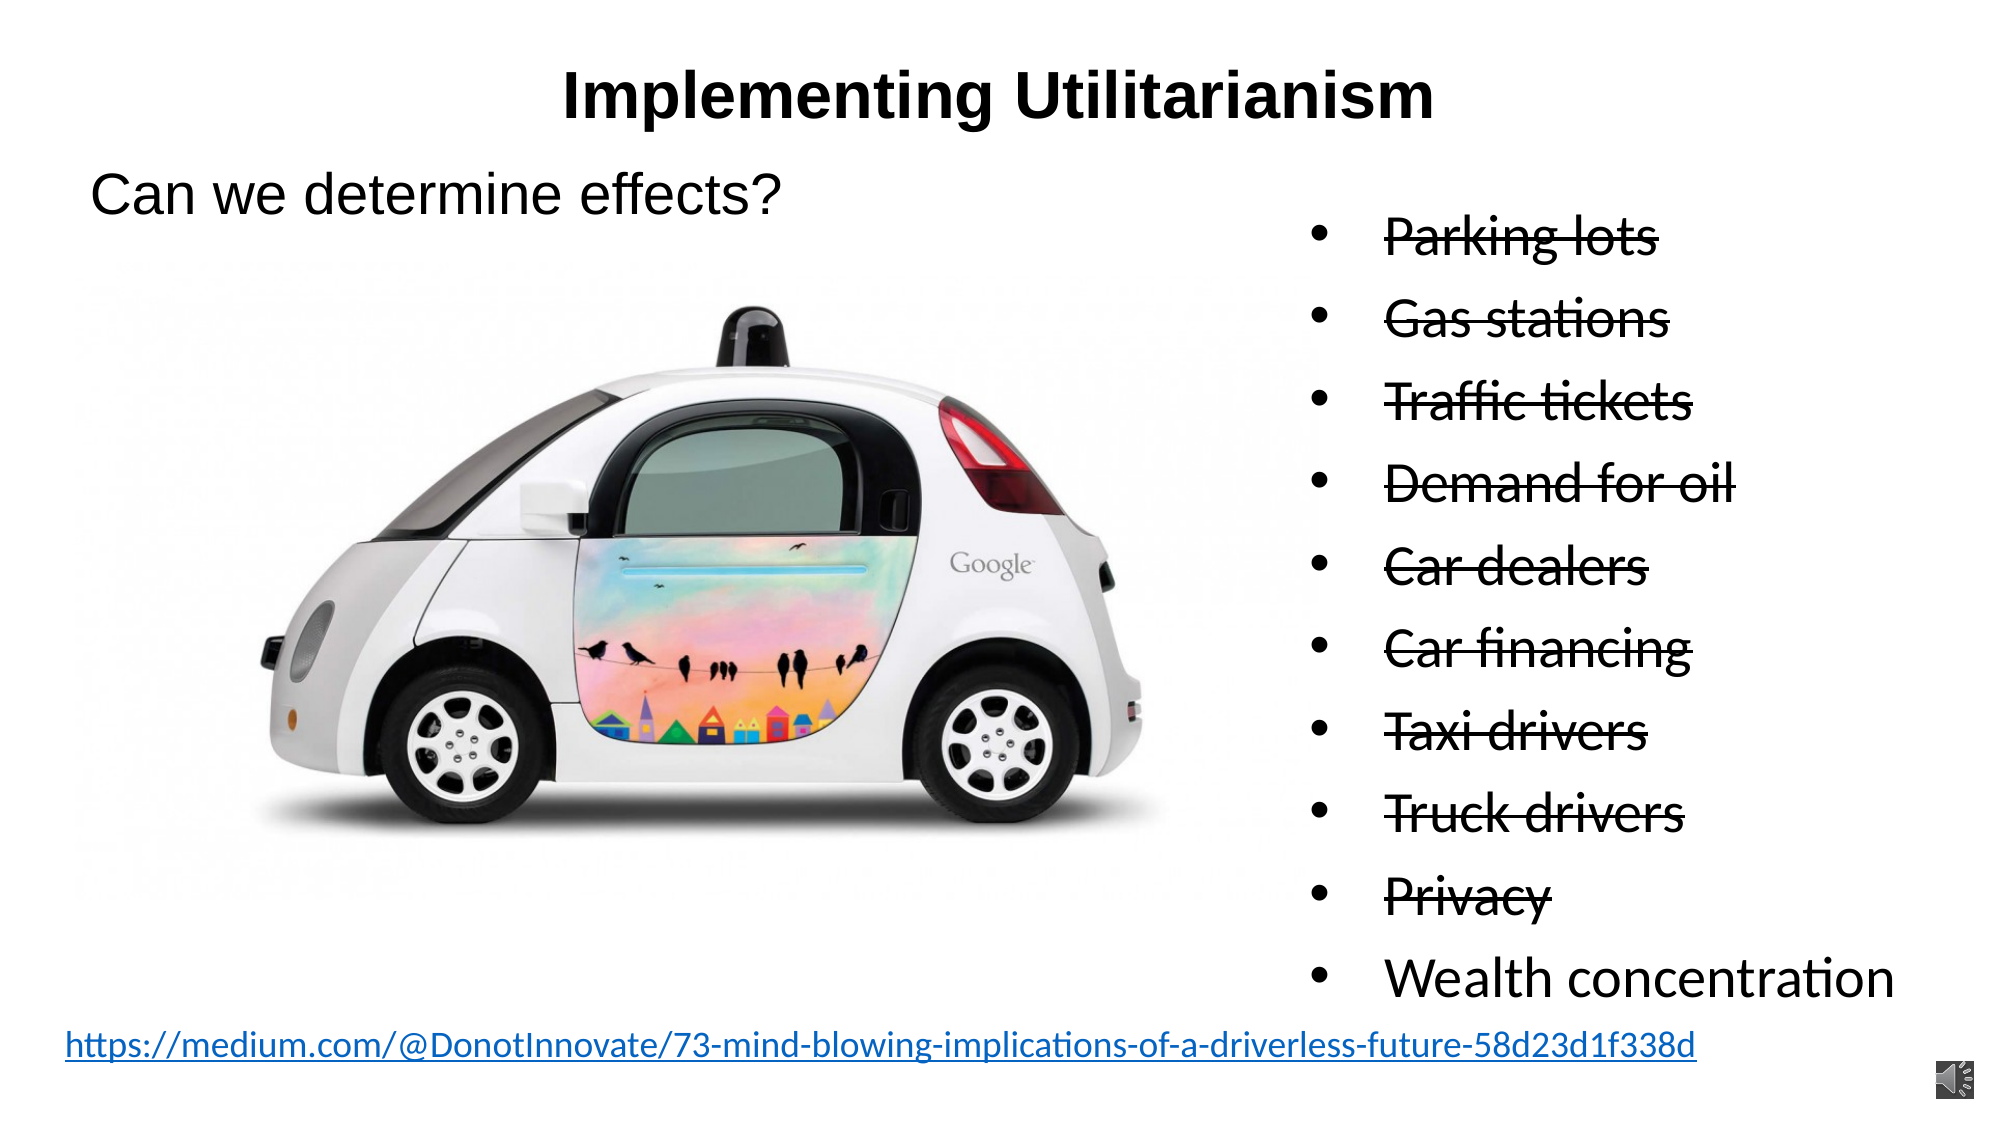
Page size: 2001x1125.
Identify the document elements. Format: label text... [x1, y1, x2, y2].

text_box Can we determine effects? [75, 148, 1388, 234]
text_box https://medium.com/@DonotInnovate/73-mind-blowing-implications-of-a-driverless-future-58d23d1f338d [50, 1012, 1875, 1073]
picture [74, 262, 1319, 900]
text_box Parking lots Gas stations Traffic tickets Demand for oil Car dealers Car financing Taxi drivers Truck drivers Privacy Wealth concentration [1294, 189, 1995, 1087]
picture [1934, 1059, 1975, 1100]
title Implementing Utilitarianism [324, 45, 1675, 150]
